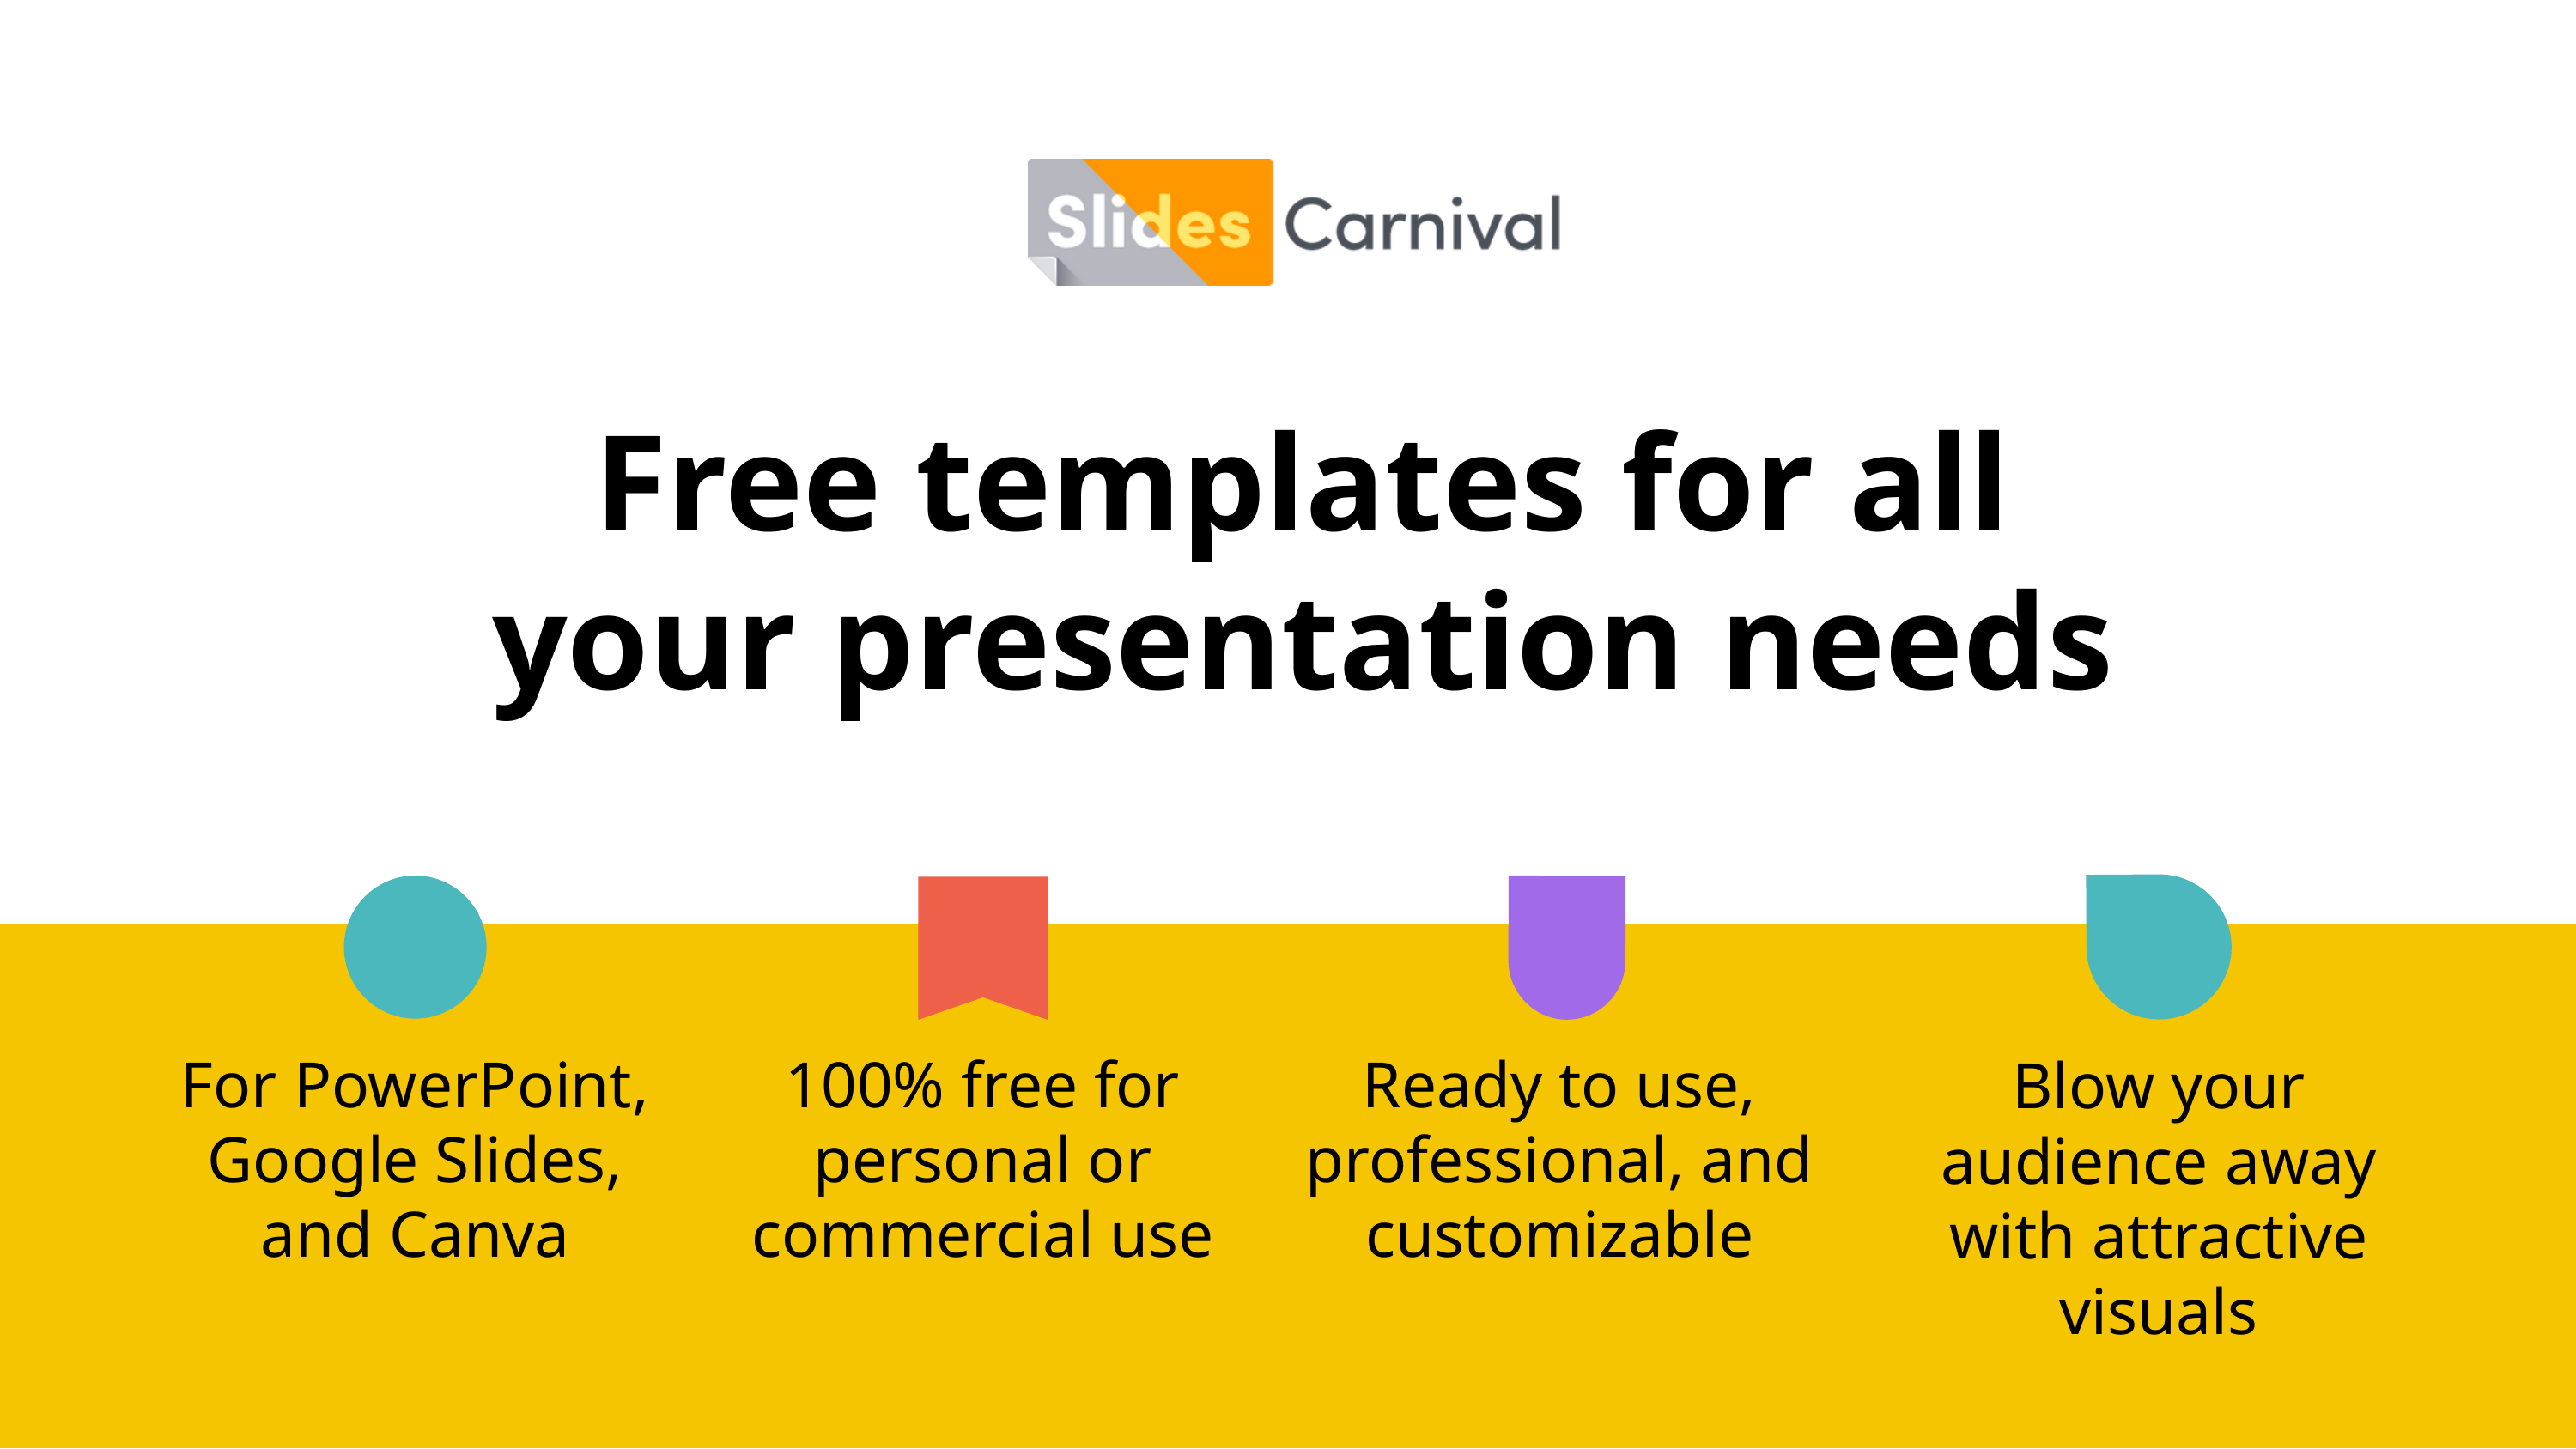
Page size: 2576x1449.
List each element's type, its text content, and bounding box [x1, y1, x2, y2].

text_box Ready to use, professional, and customizable [1289, 1045, 1831, 1270]
text_box Free templates for all your presentation needs [438, 397, 2169, 717]
text_box [2086, 874, 2232, 1020]
text_box [1508, 875, 1626, 1020]
text_box [918, 876, 1048, 1021]
text_box [343, 876, 487, 1019]
text_box [0, 923, 2576, 1449]
text_box 100% free for personal or commercial use [712, 1045, 1254, 1270]
text_box For PowerPoint, Google Slides, and Canva [144, 1045, 686, 1270]
picture [1027, 159, 1560, 287]
text_box Blow your audience away with attractive visuals [1897, 1046, 2421, 1347]
